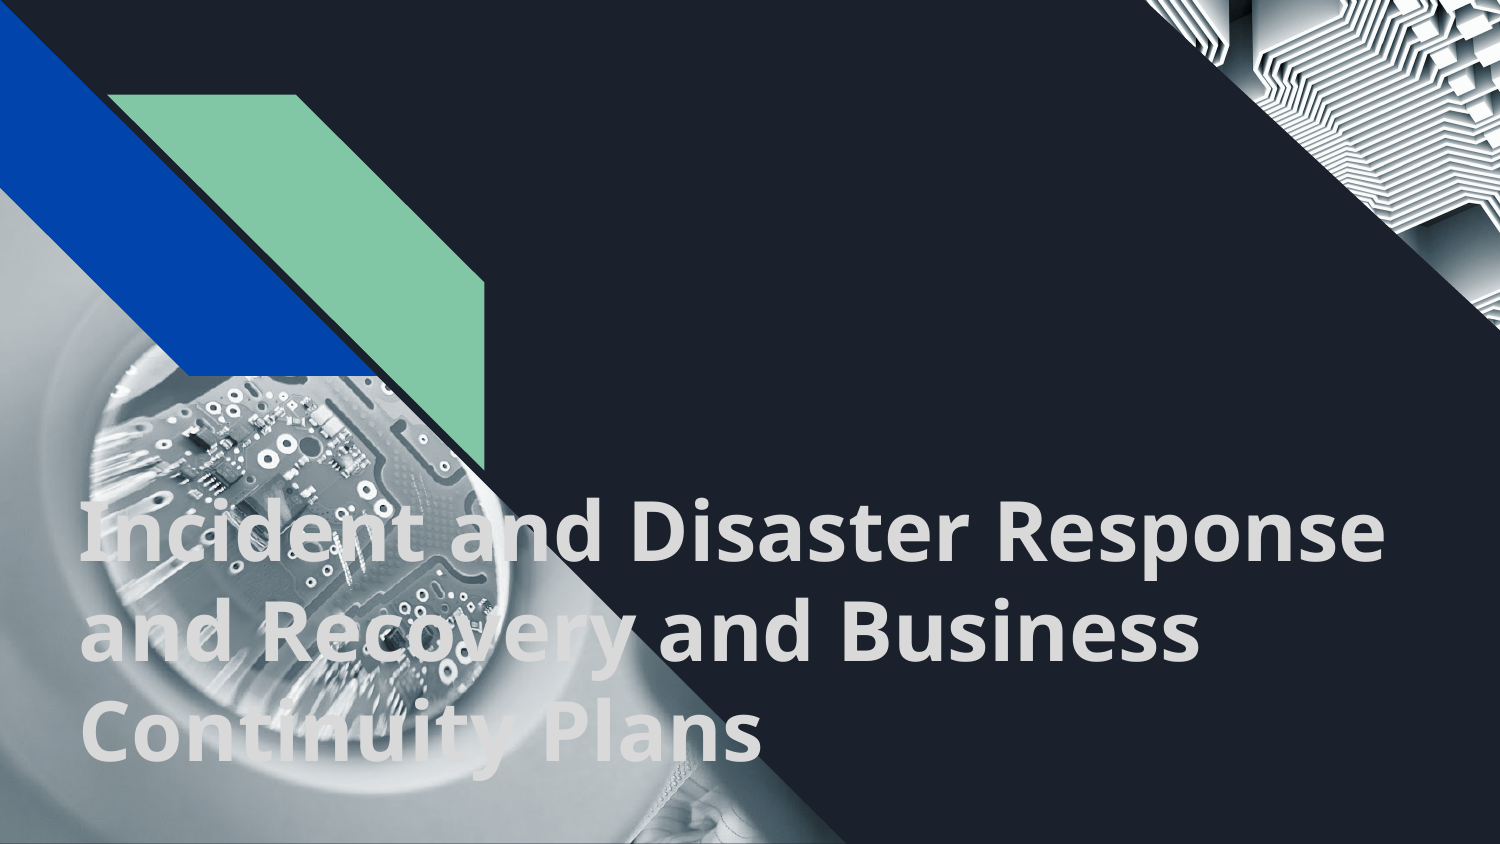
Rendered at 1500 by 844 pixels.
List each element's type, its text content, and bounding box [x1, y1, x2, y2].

picture [1144, 0, 1500, 331]
picture [0, 189, 847, 844]
title Incident and Disaster Response and Recovery and Business Continuity Plans [64, 463, 1411, 785]
